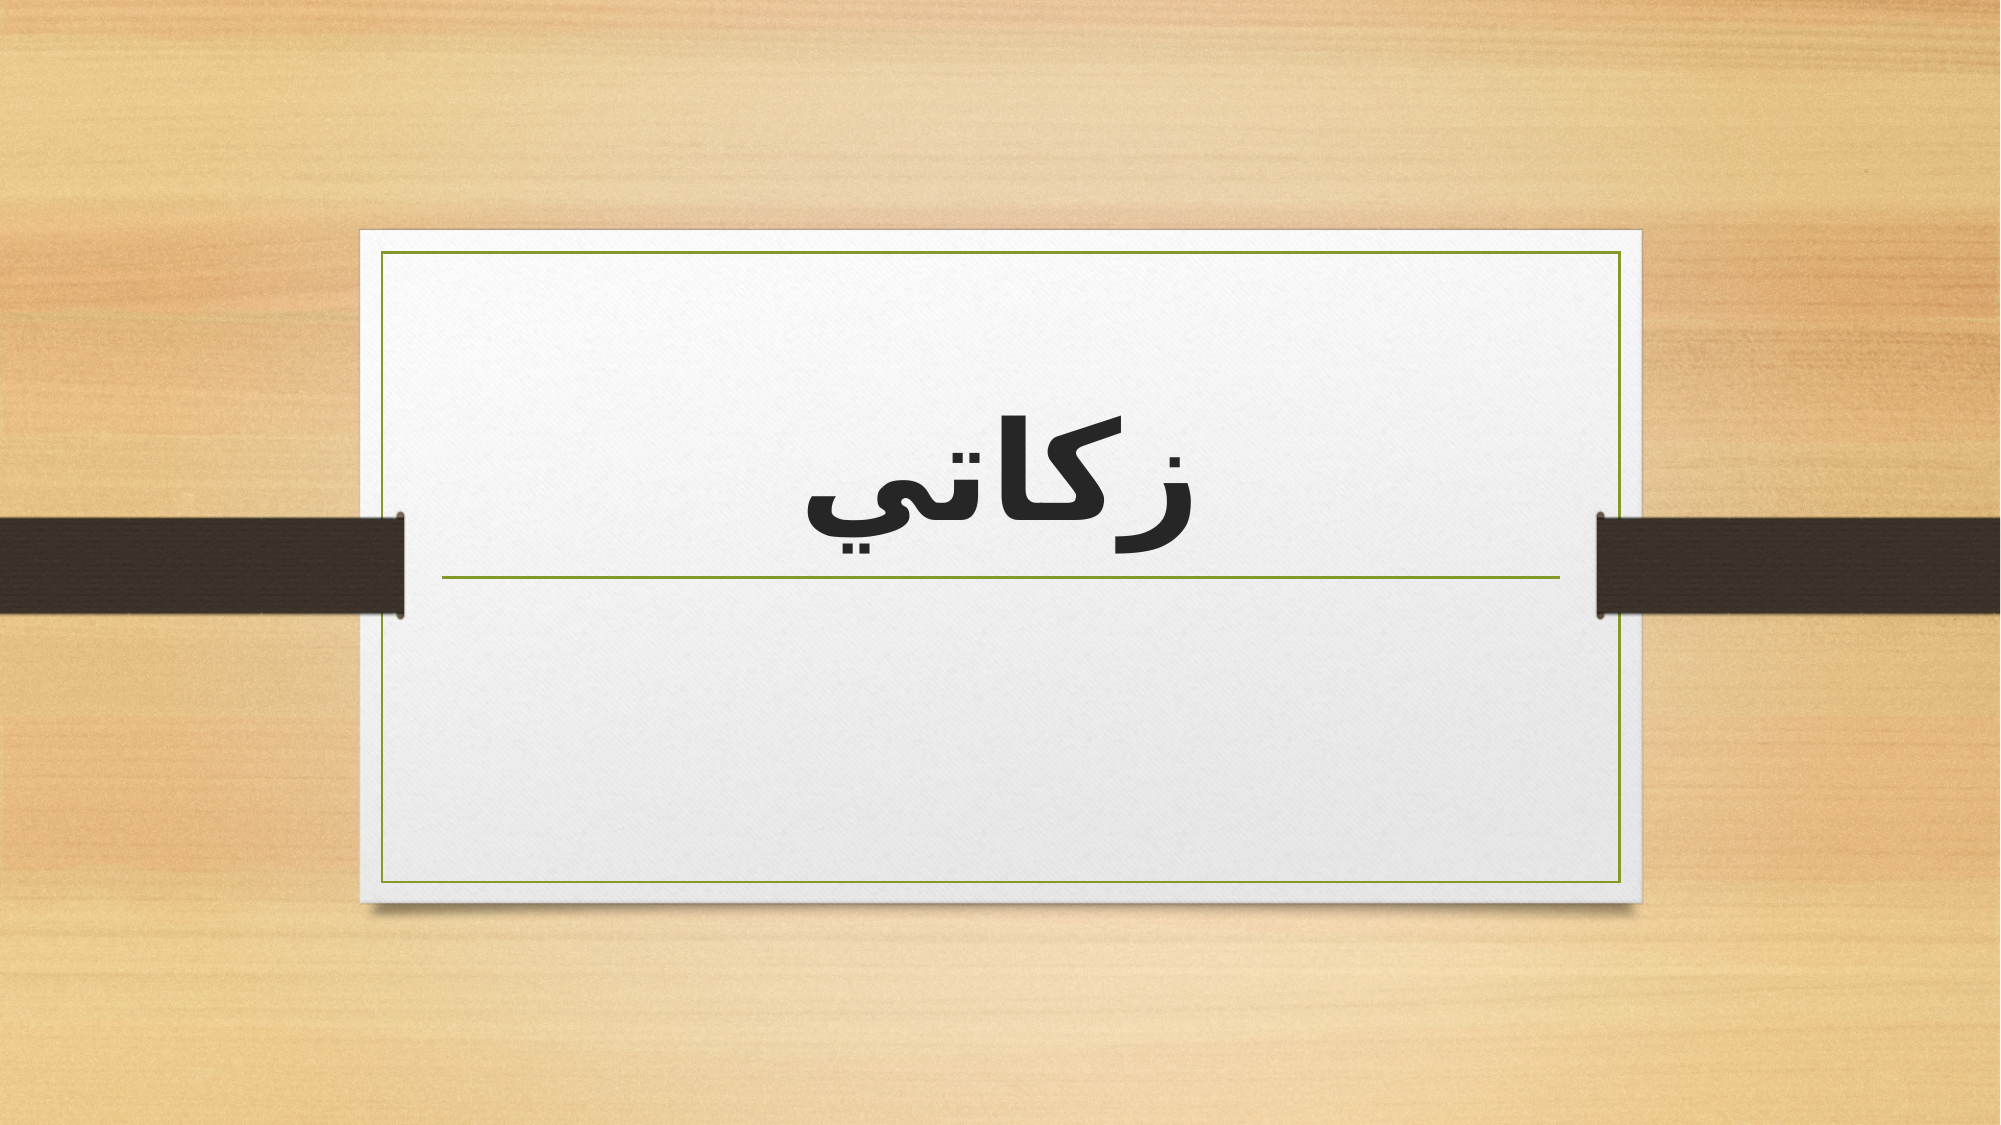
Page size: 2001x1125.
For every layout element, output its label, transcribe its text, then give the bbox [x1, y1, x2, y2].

picture [0, 0, 2001, 1125]
title زكاتي [441, 306, 1560, 556]
